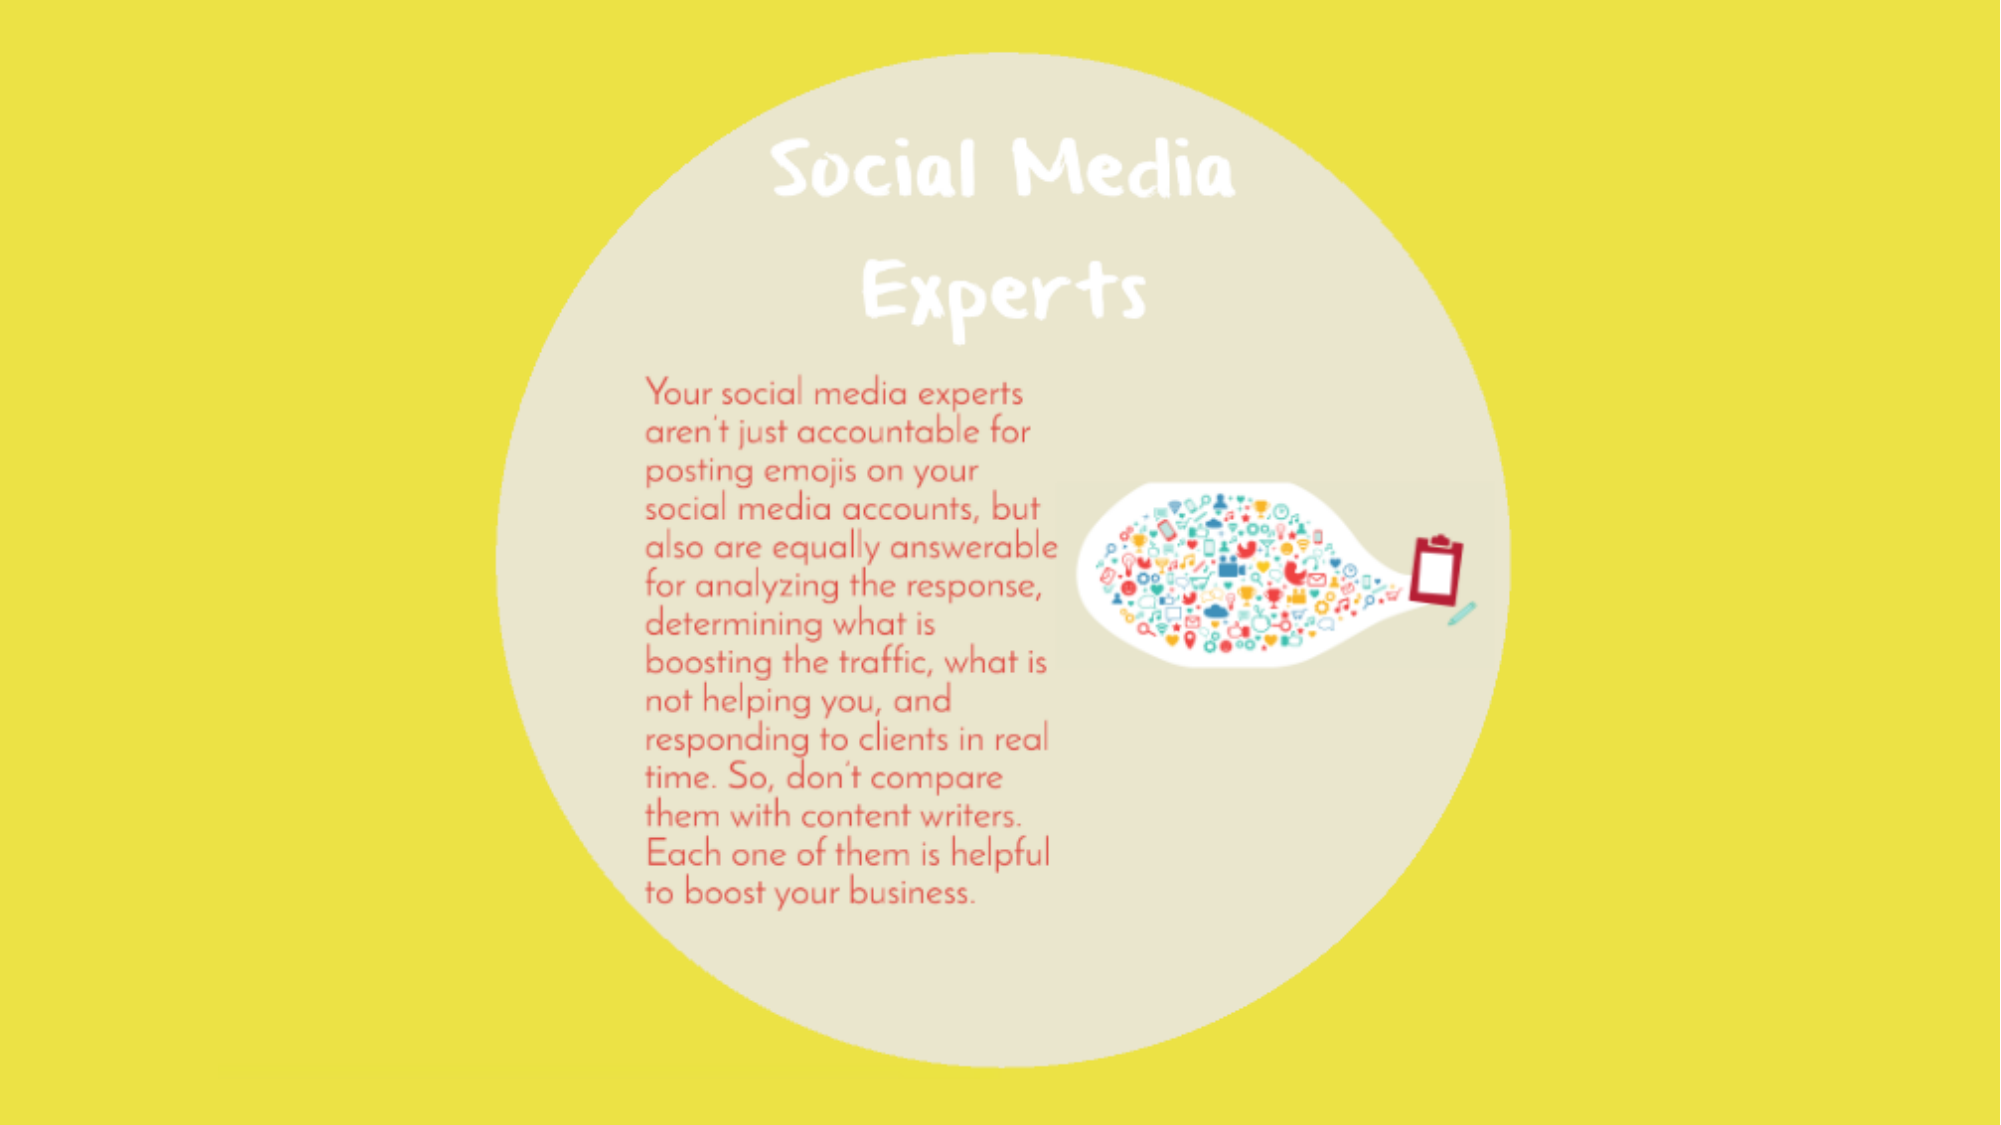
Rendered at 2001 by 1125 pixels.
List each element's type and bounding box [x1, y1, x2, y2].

picture [218, 46, 1671, 1079]
